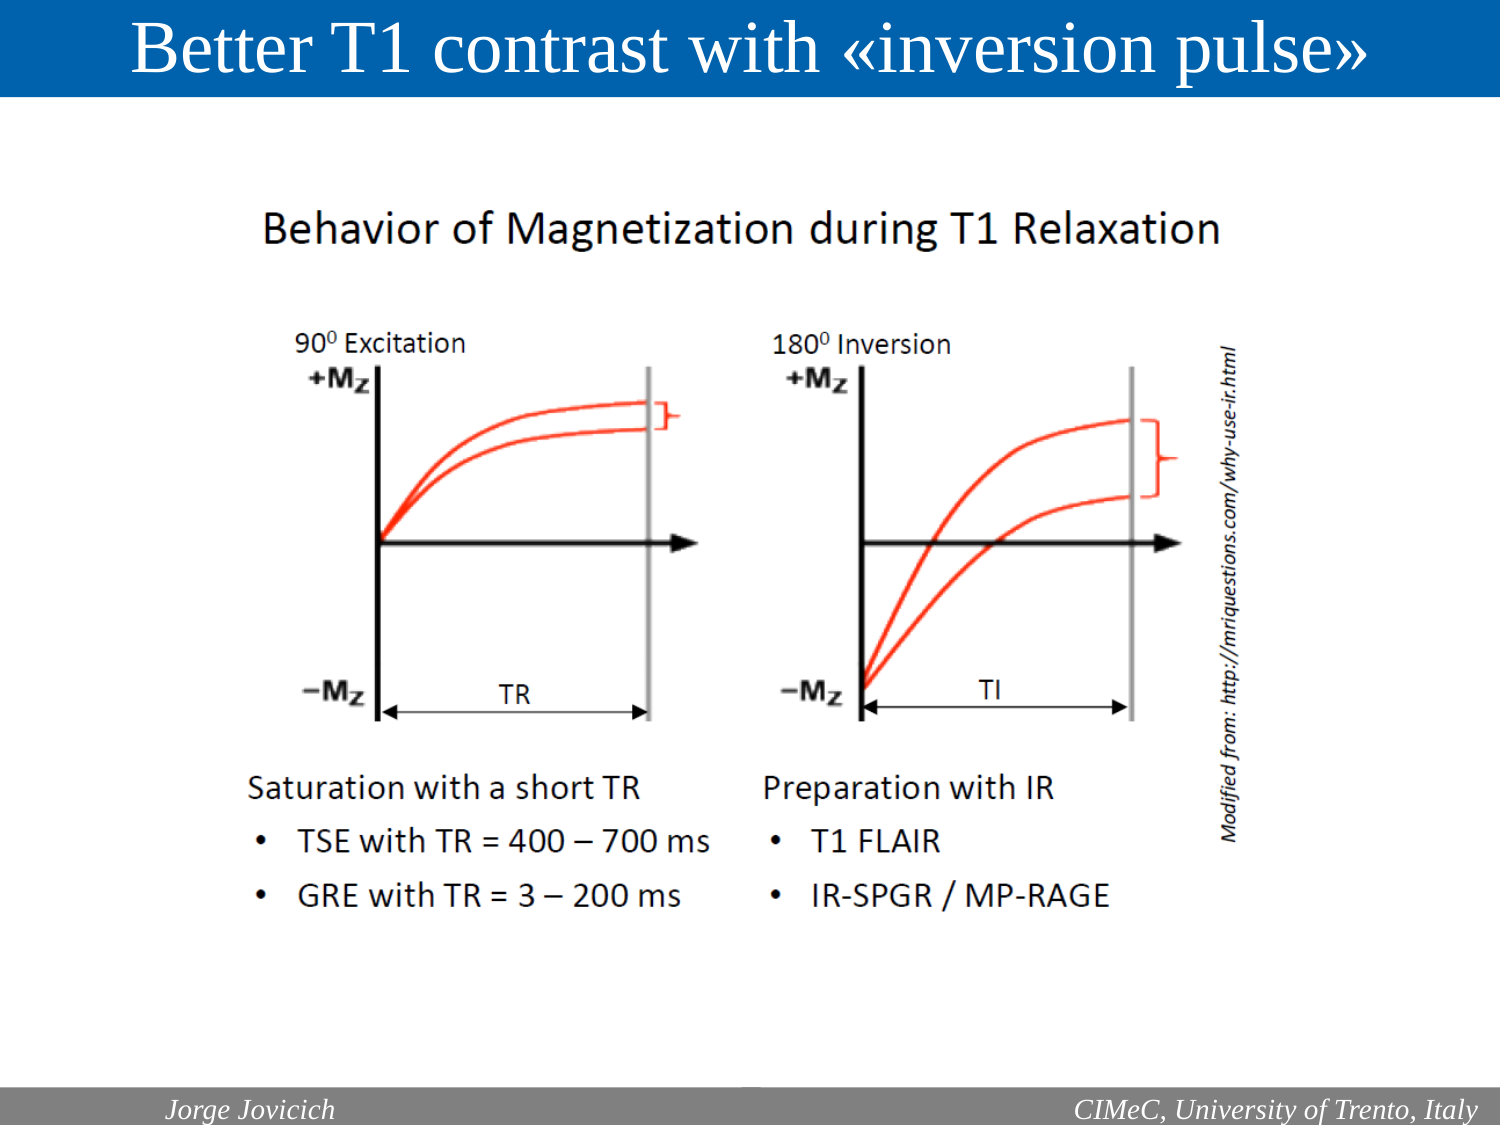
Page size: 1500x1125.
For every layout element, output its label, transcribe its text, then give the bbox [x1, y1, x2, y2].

picture [212, 162, 1284, 926]
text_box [0, 1087, 1500, 1125]
text_box Better T1 contrast with «inversion pulse» [0, 0, 1500, 99]
